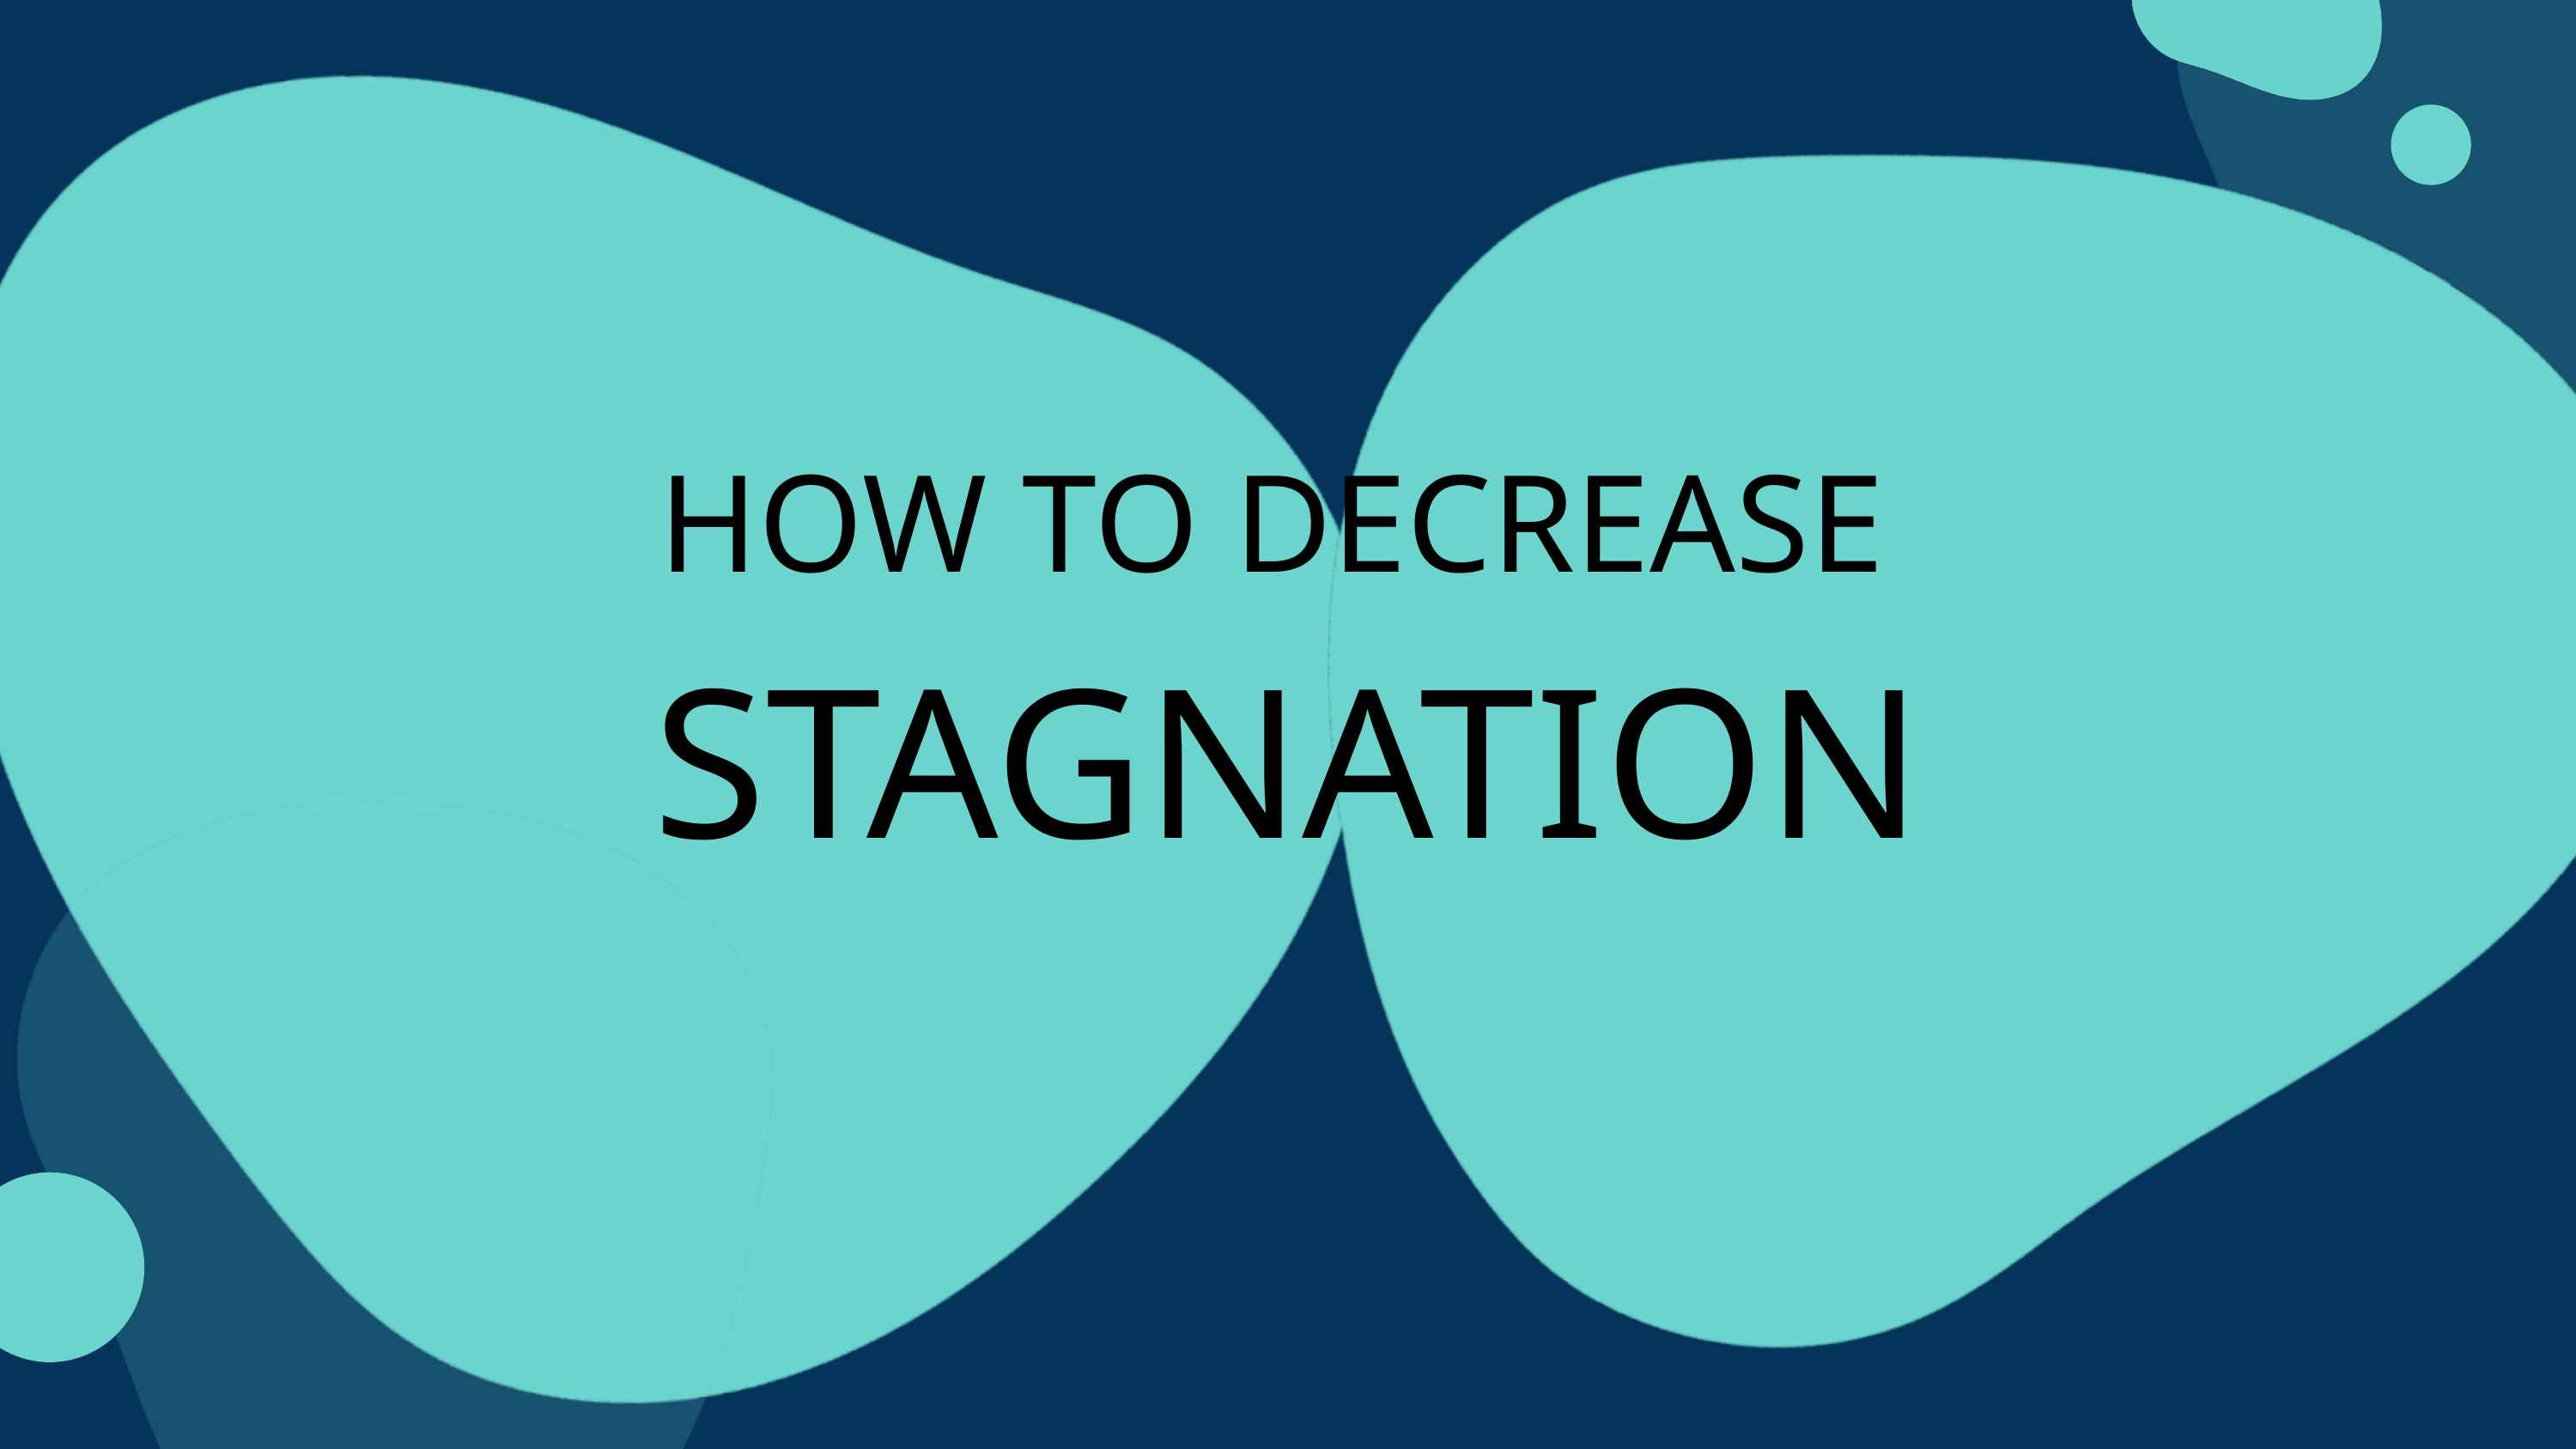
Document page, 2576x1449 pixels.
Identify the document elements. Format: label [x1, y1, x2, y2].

picture [0, 0, 2576, 1449]
text_box [2391, 104, 2472, 185]
text_box [0, 1172, 145, 1363]
